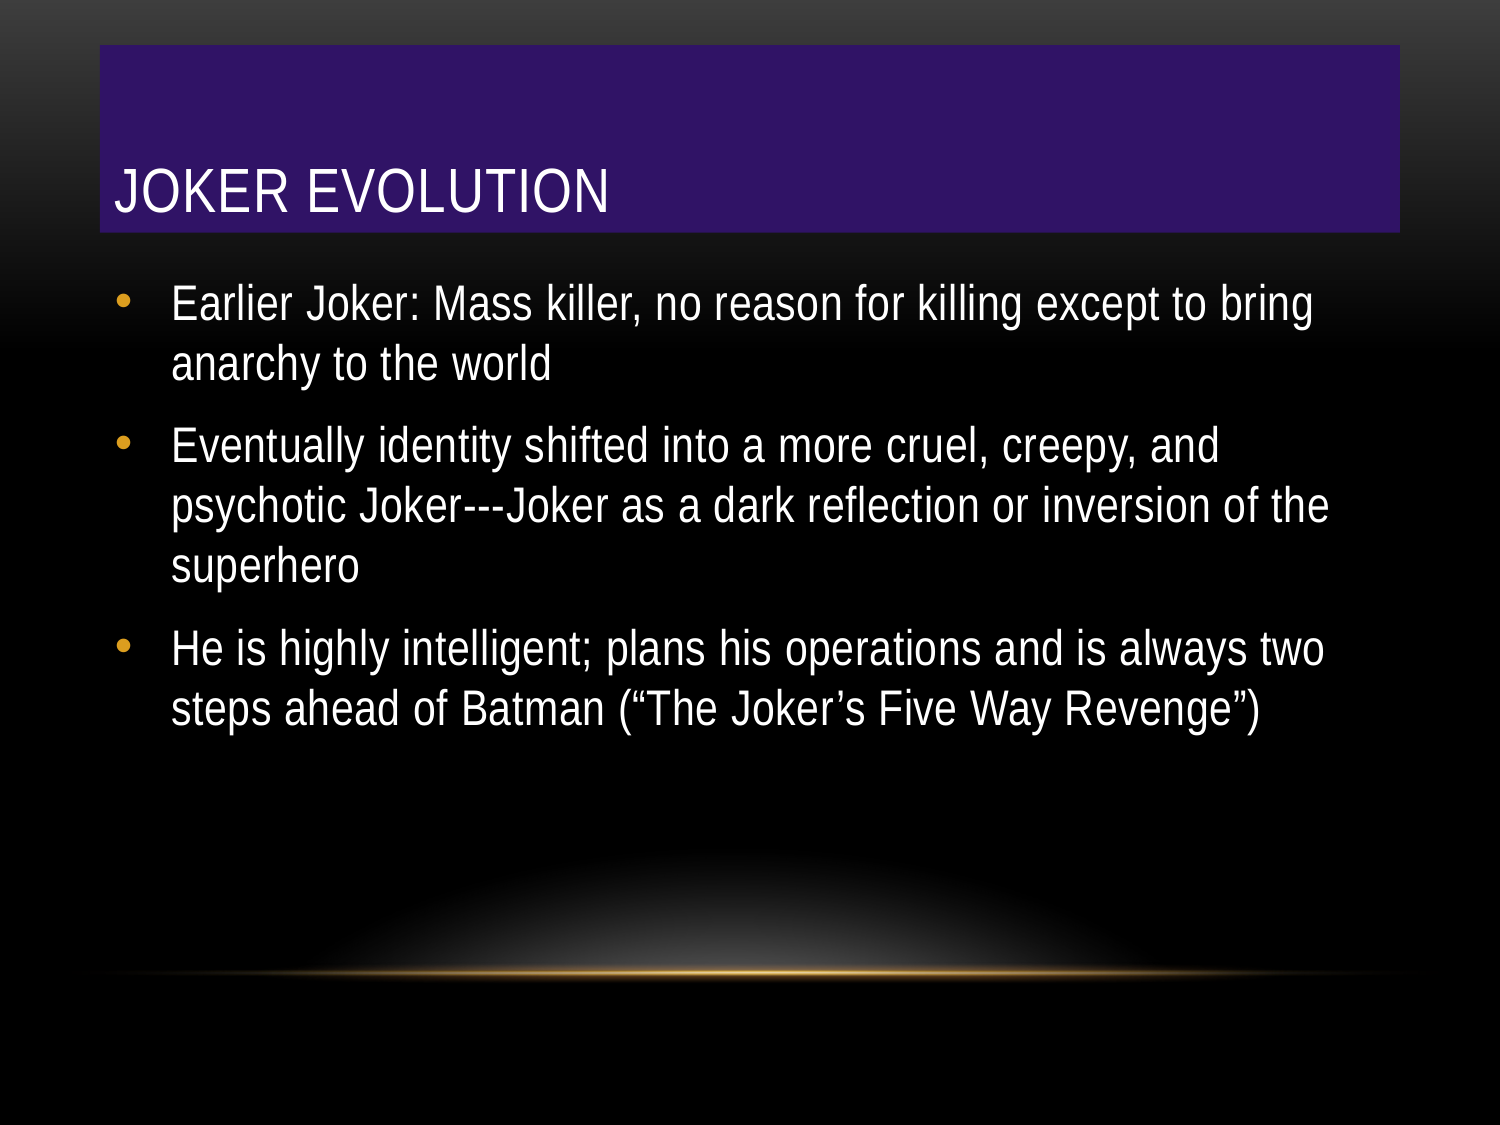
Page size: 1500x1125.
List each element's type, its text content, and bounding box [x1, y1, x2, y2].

list Earlier Joker: Mass killer, no reason for killing except to bring anarchy to the world Eventually identity shifted into a more cruel, creepy, and psychotic Joker---Joker as a dark reflection or inversion of the superhero He is highly intelligent; plans his operations and is always two steps ahead of Batman (“The Joker’s Five Way Revenge”) [99, 262, 1400, 938]
picture [0, 0, 1500, 1125]
title Joker Evolution [99, 45, 1400, 233]
